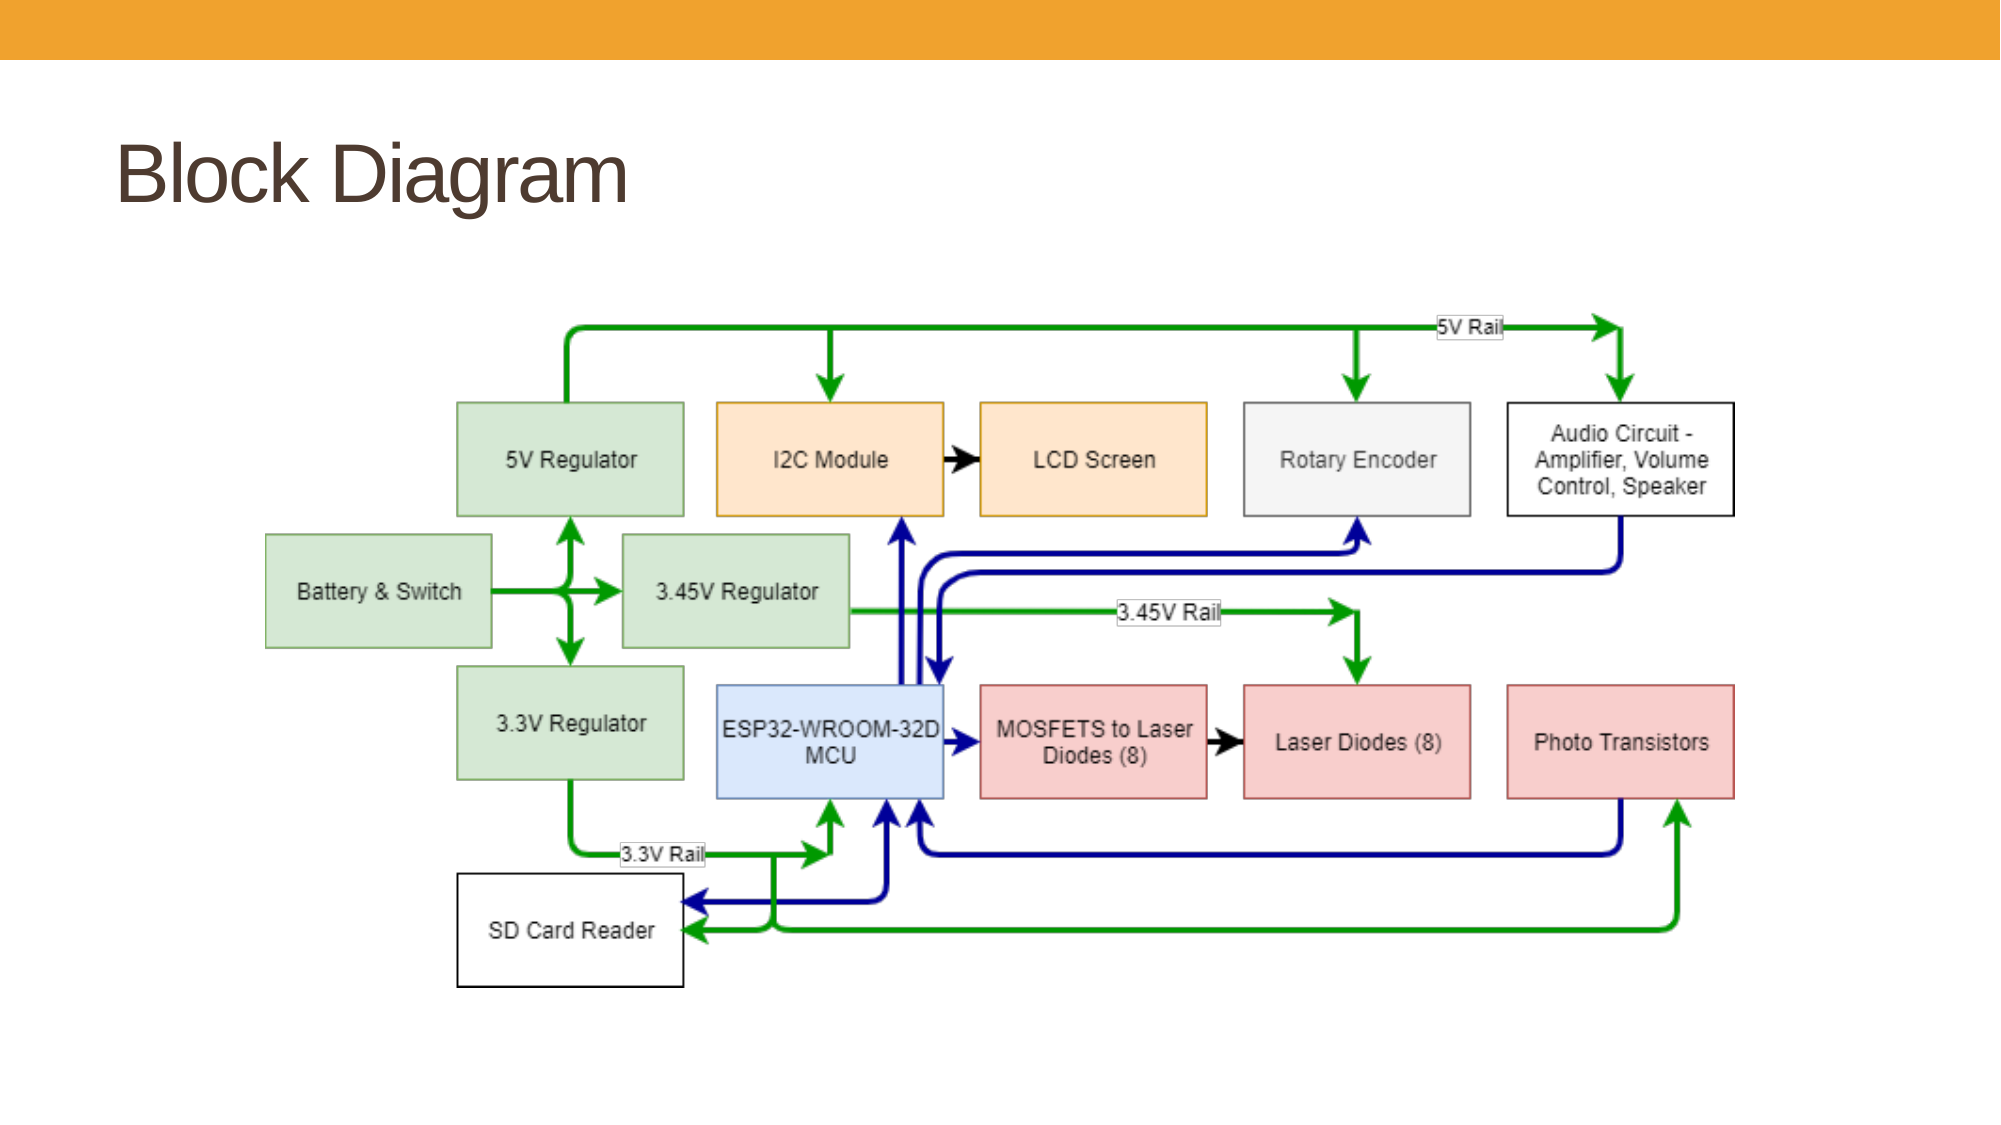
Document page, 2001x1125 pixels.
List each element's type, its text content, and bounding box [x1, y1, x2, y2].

picture [265, 311, 1735, 988]
title Block Diagram [99, 87, 1900, 250]
